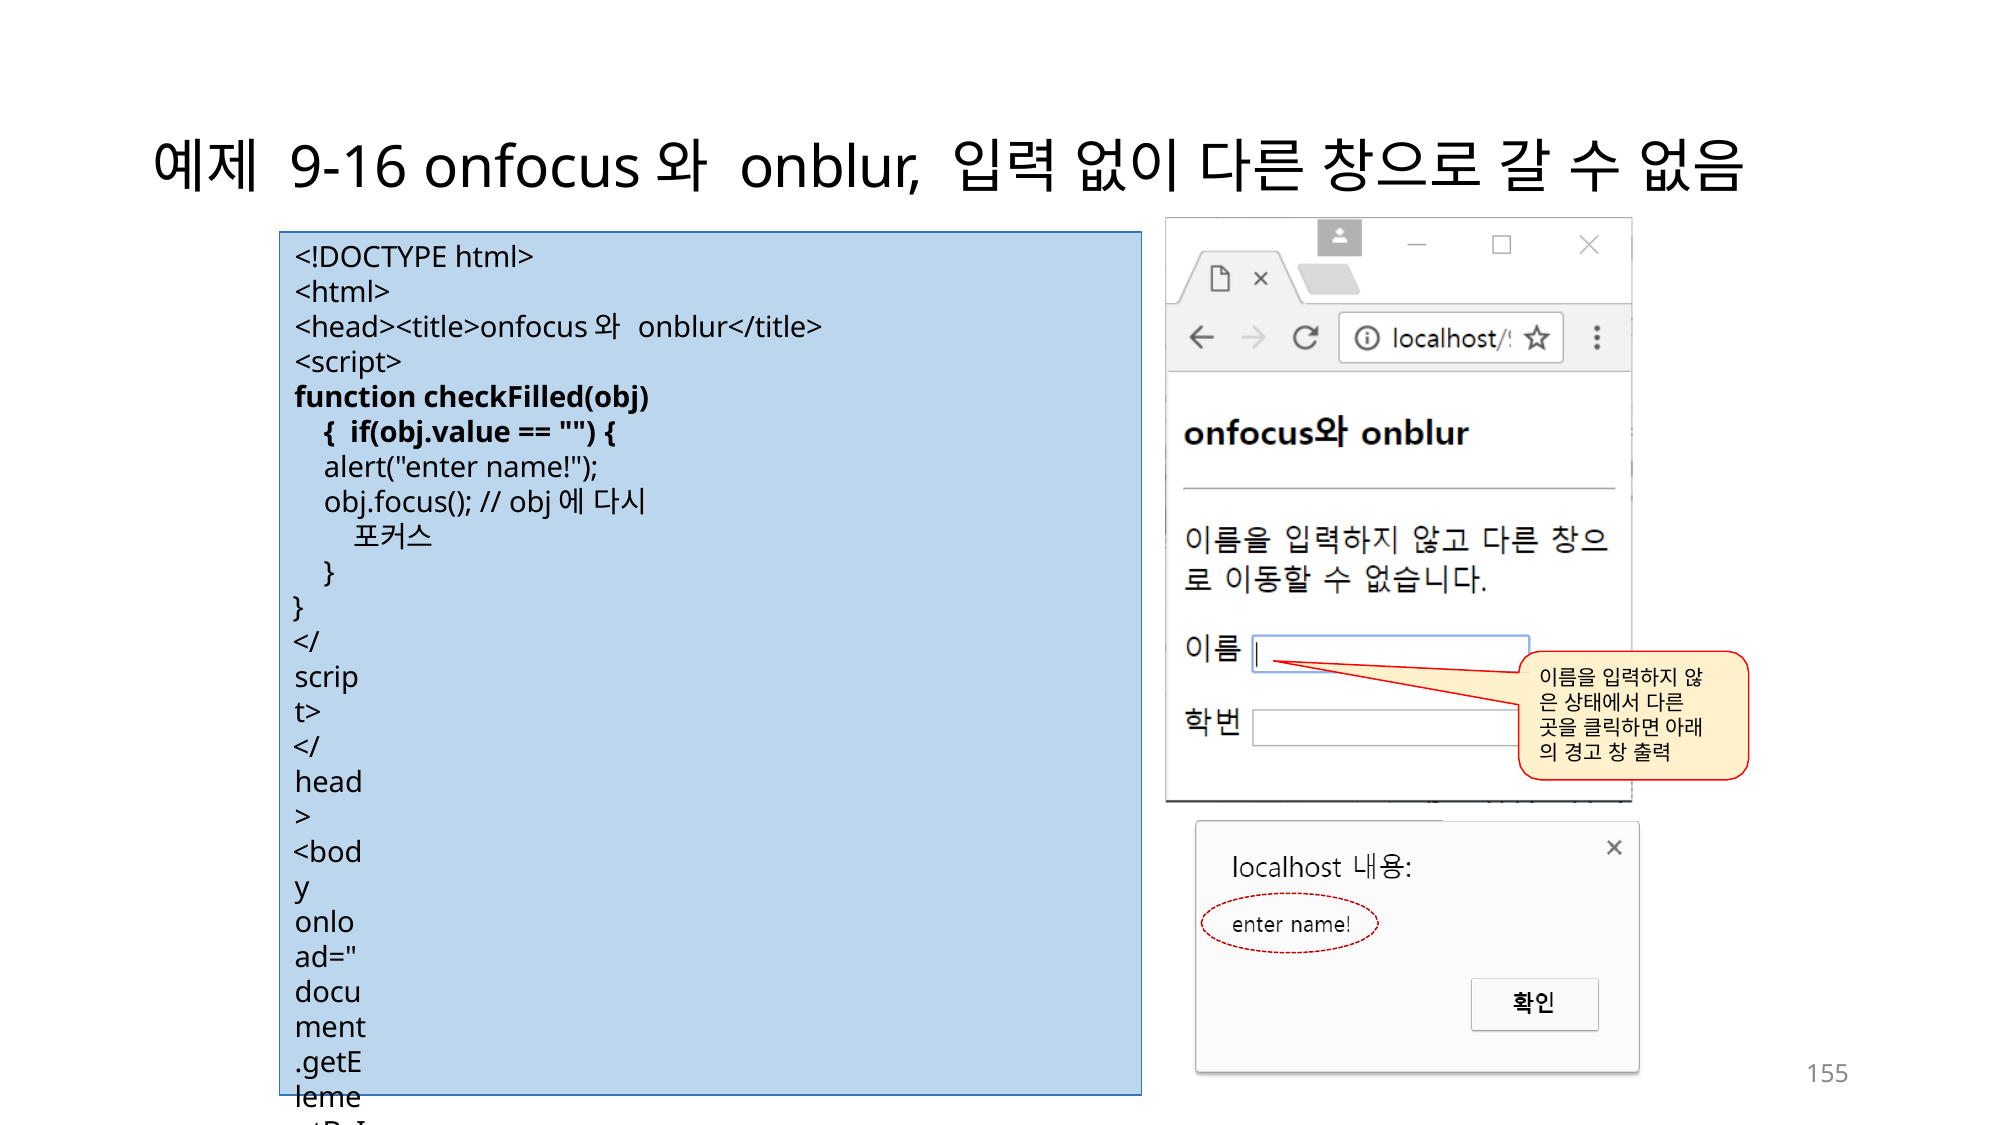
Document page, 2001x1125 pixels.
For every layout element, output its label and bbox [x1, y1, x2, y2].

title [150, 127, 1805, 318]
text_box [1165, 318, 1749, 803]
text_box [279, 232, 1142, 1125]
text_box [1192, 820, 1643, 1078]
text_box [1803, 1055, 1851, 1088]
